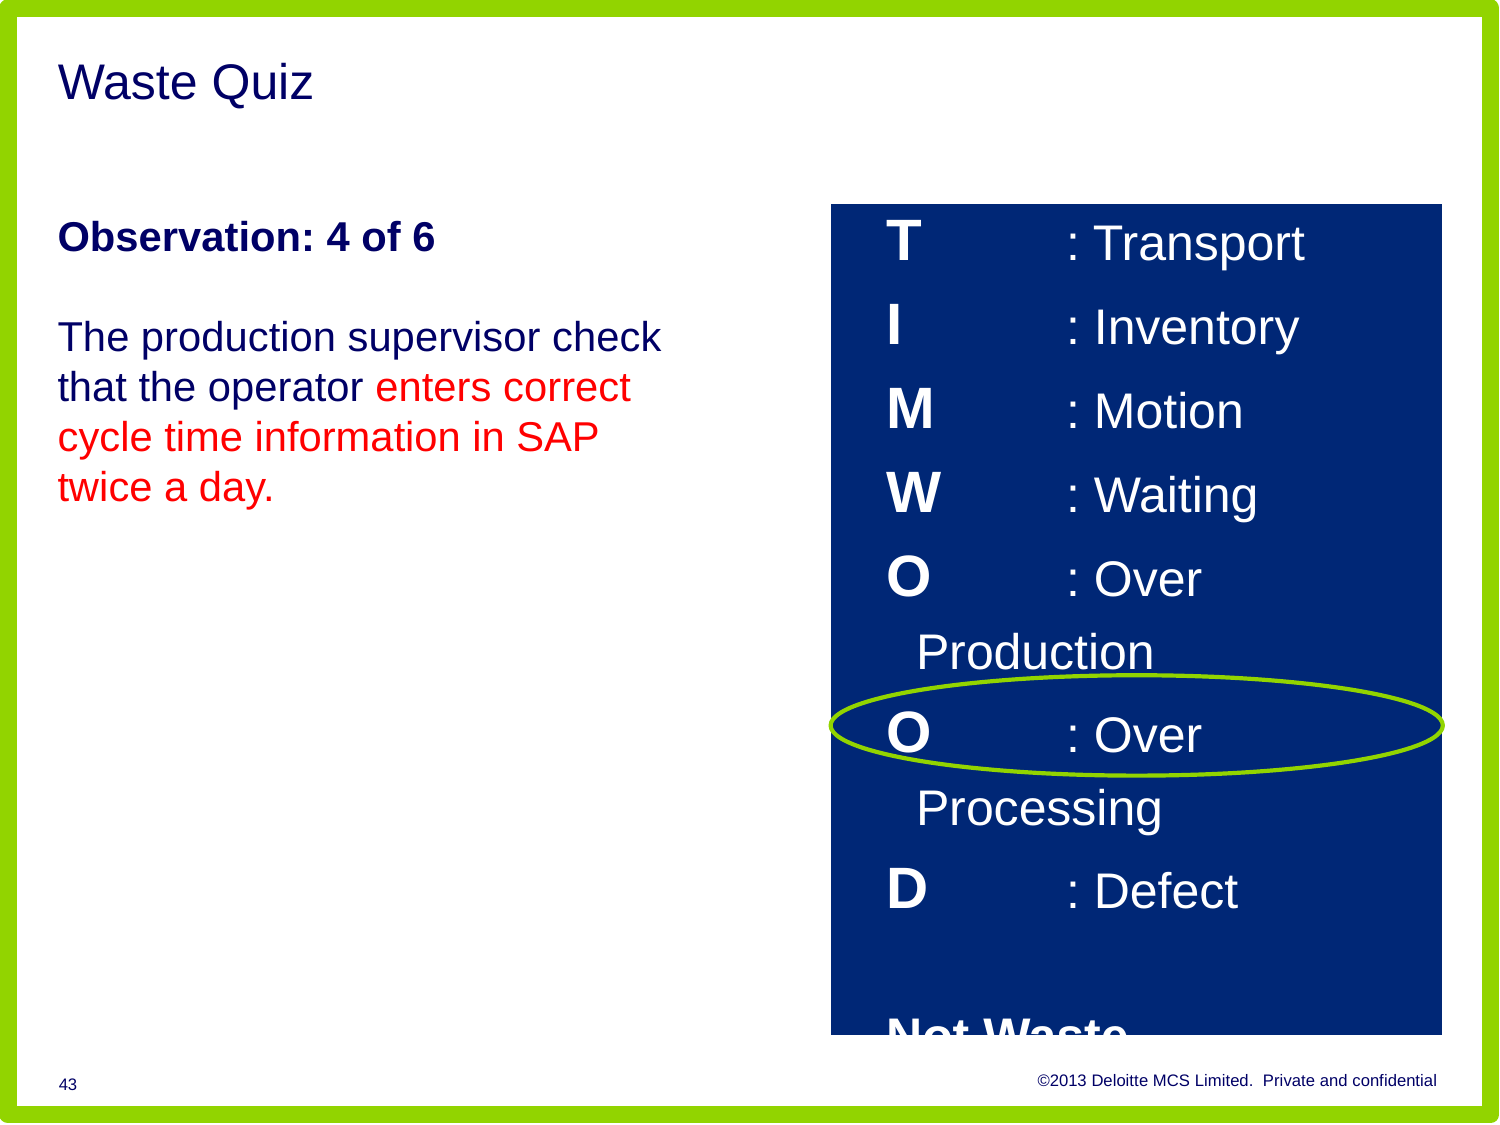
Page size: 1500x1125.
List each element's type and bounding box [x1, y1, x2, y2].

text_box [6, 6, 1493, 1117]
